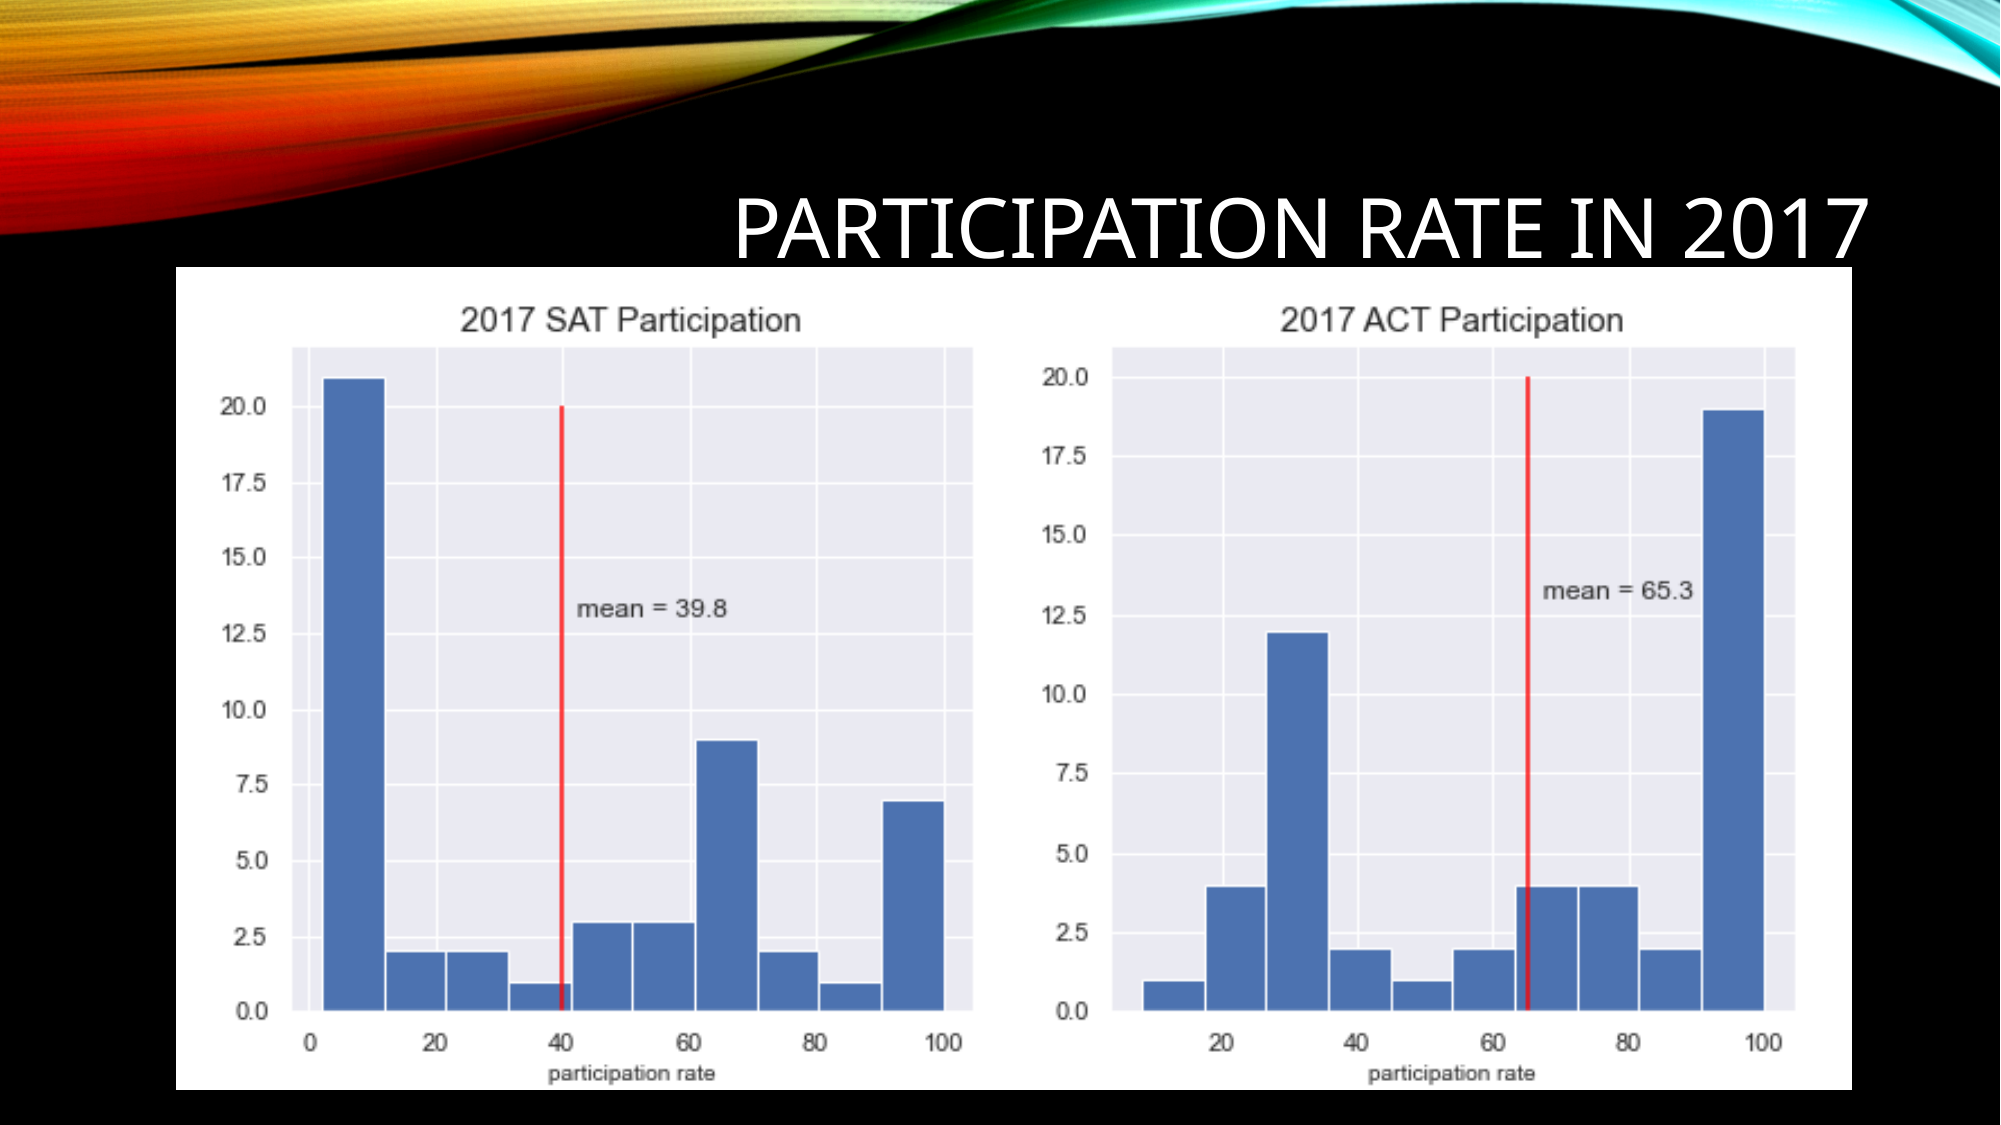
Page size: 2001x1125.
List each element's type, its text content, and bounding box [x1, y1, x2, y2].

picture [176, 267, 1852, 1090]
title Participation Rate in 2017 [474, 125, 1888, 338]
picture [0, 0, 2000, 237]
